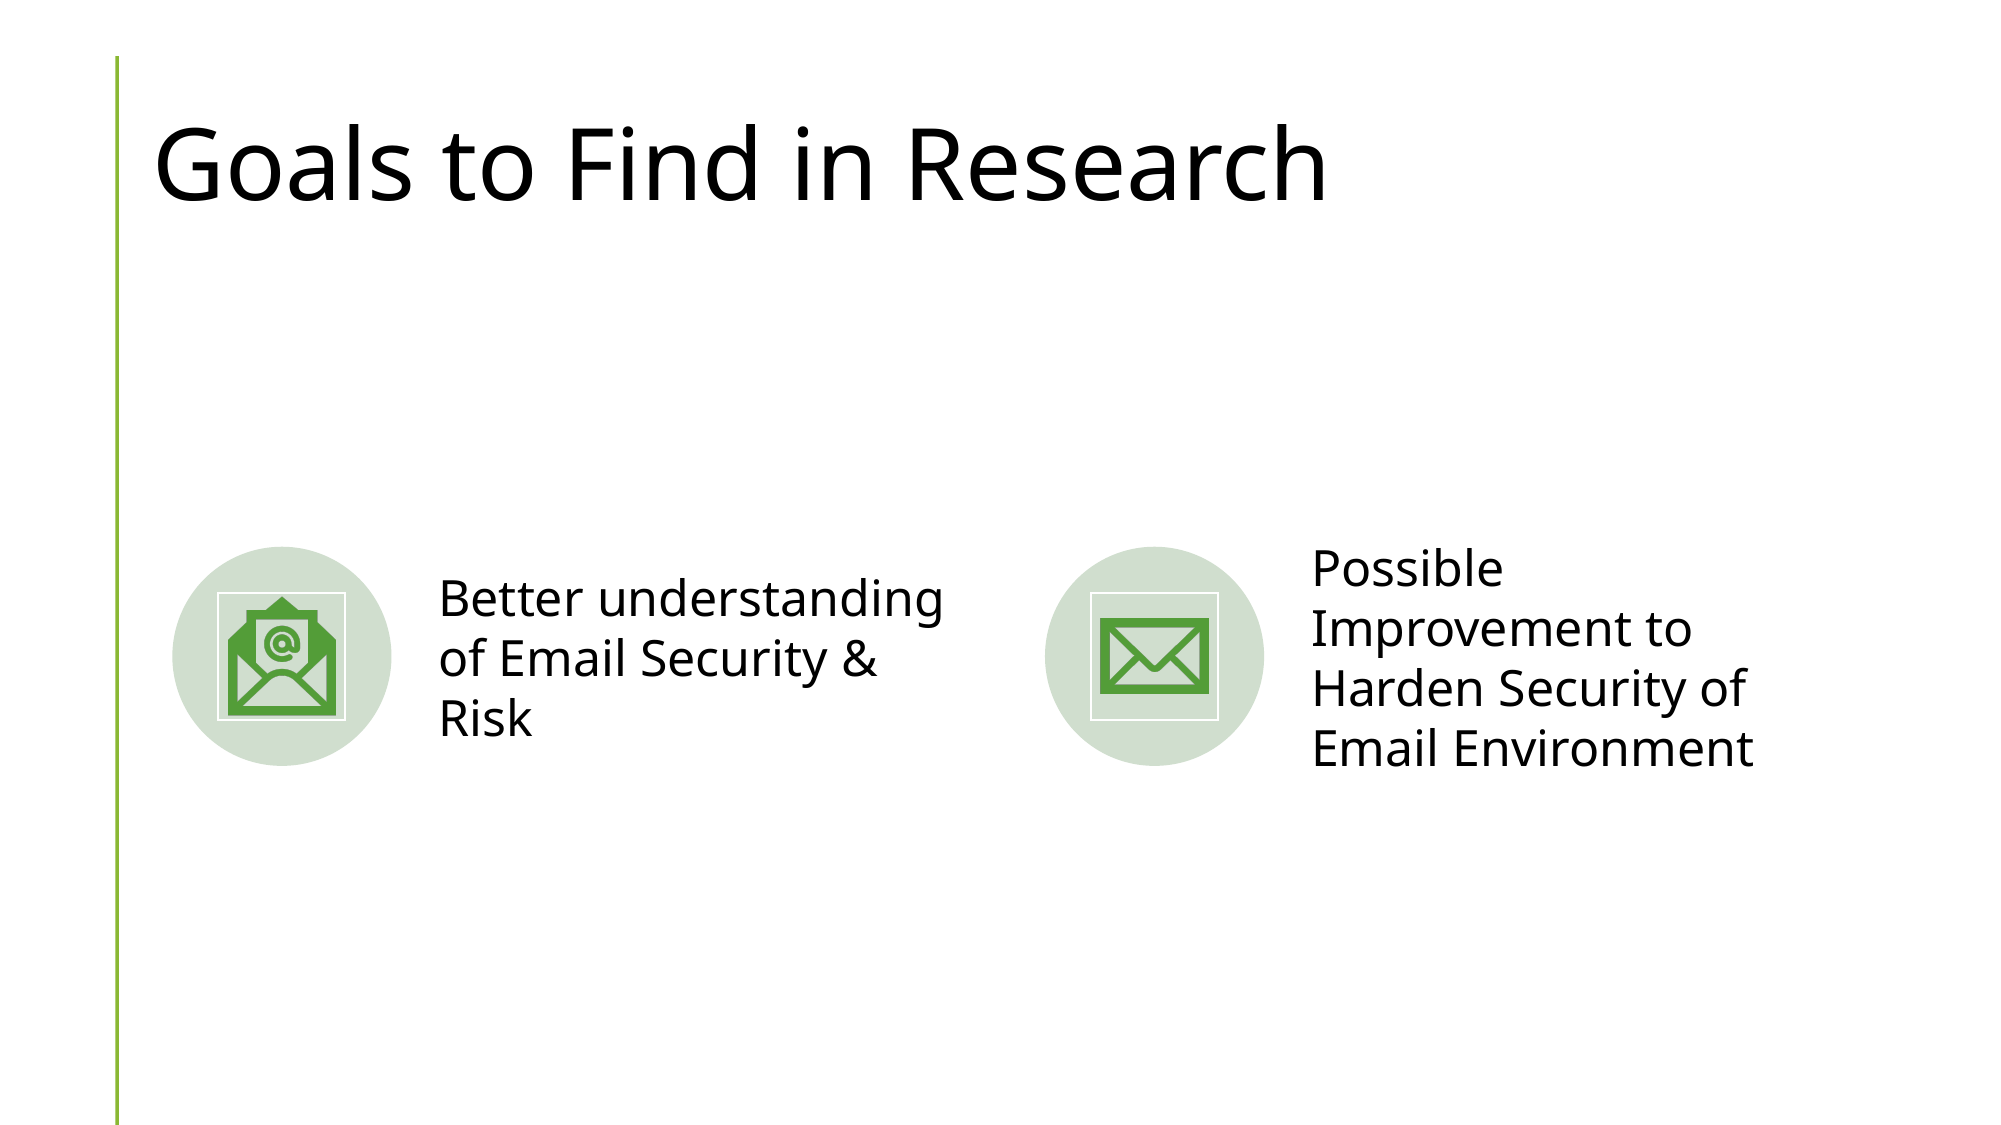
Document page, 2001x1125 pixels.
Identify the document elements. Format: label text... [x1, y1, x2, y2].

title Goals to Find in Research [137, 59, 1863, 278]
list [137, 299, 1863, 1014]
